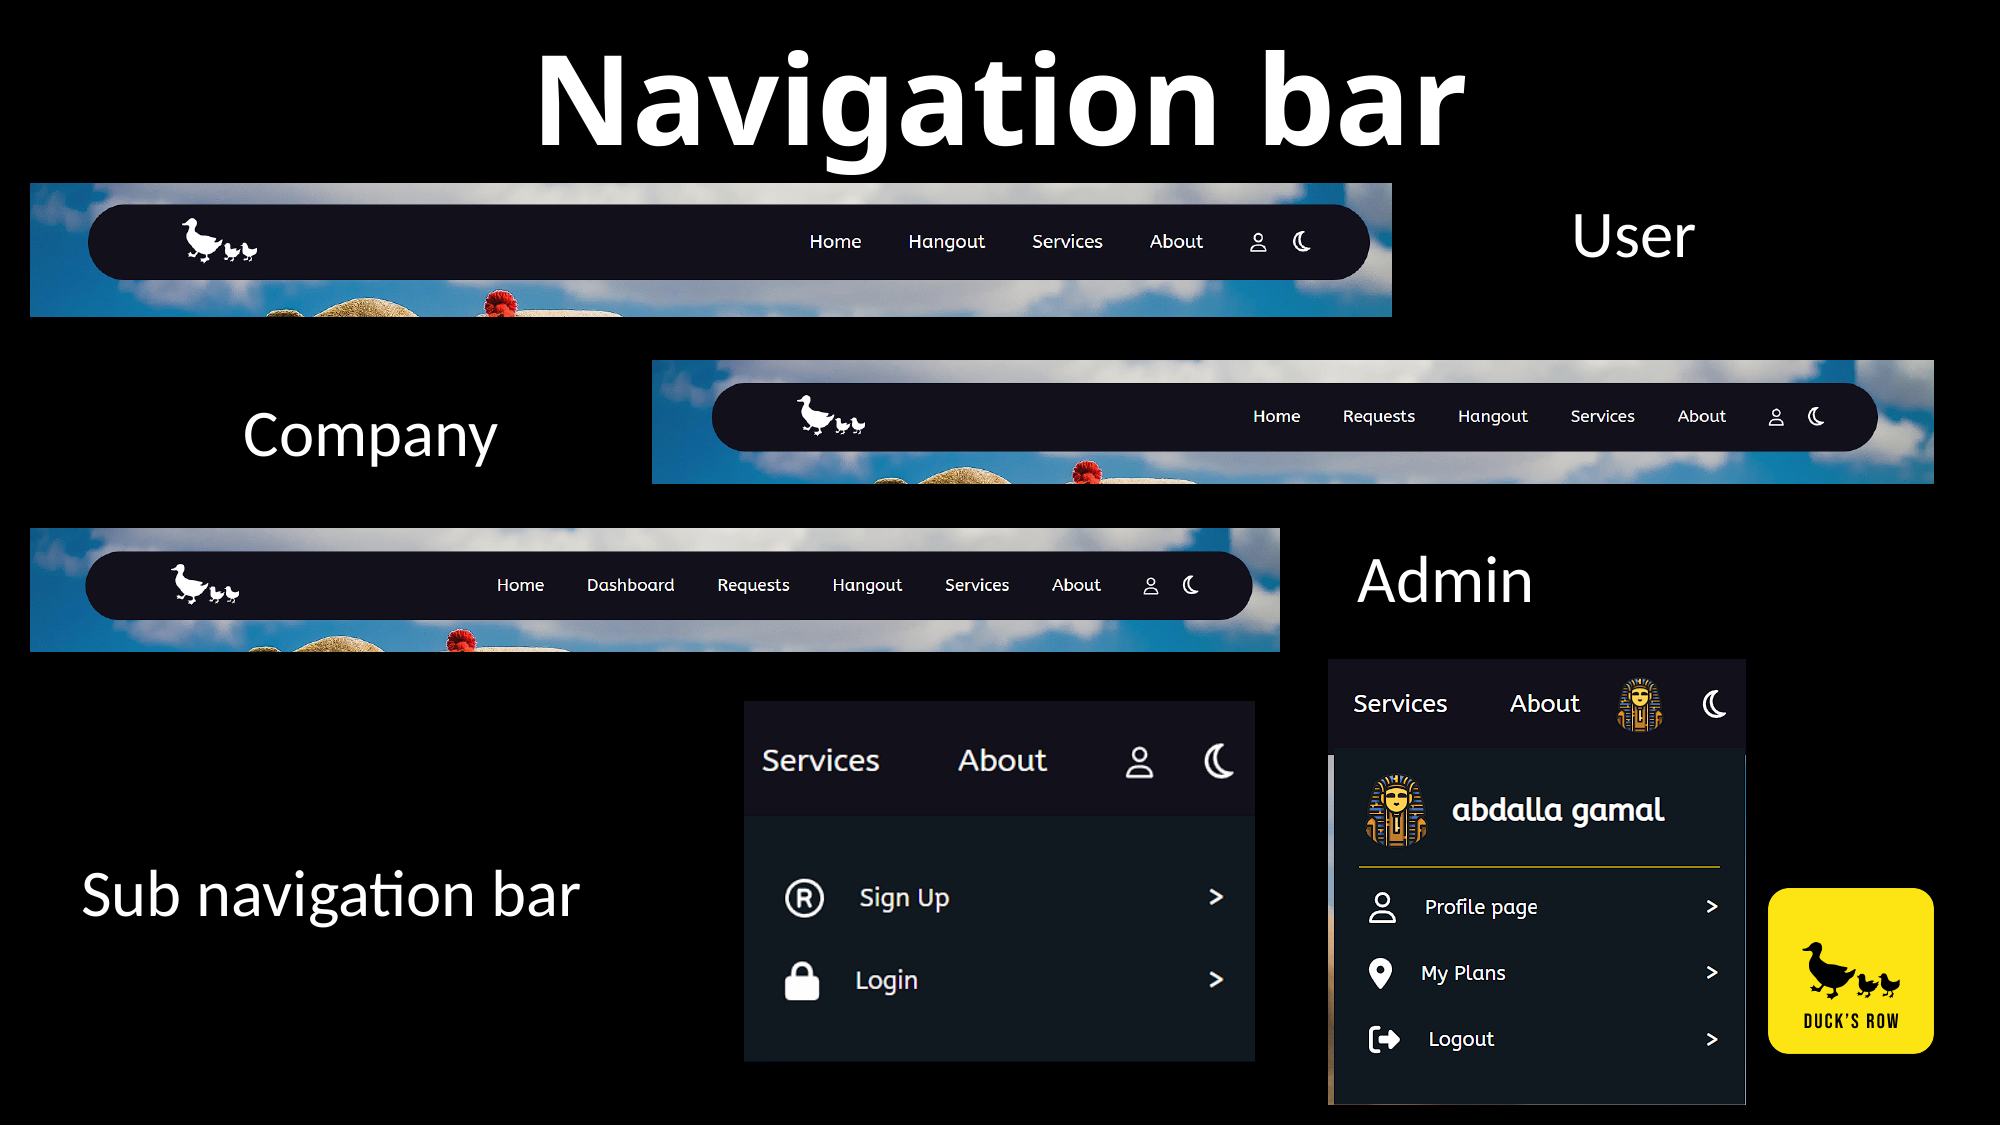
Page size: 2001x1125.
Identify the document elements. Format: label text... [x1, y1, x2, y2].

text_box User [1556, 183, 1934, 279]
picture [744, 701, 1256, 1063]
picture [1327, 659, 1746, 1105]
picture [124, 643, 136, 652]
picture [652, 360, 1934, 484]
text_box Admin [1343, 528, 1609, 624]
picture [1768, 888, 1934, 1054]
title Navigation bar [450, 20, 1550, 180]
text_box Sub navigation bar [66, 802, 617, 962]
picture [30, 528, 1280, 652]
subtitle Company [228, 342, 562, 503]
picture [30, 183, 1392, 317]
